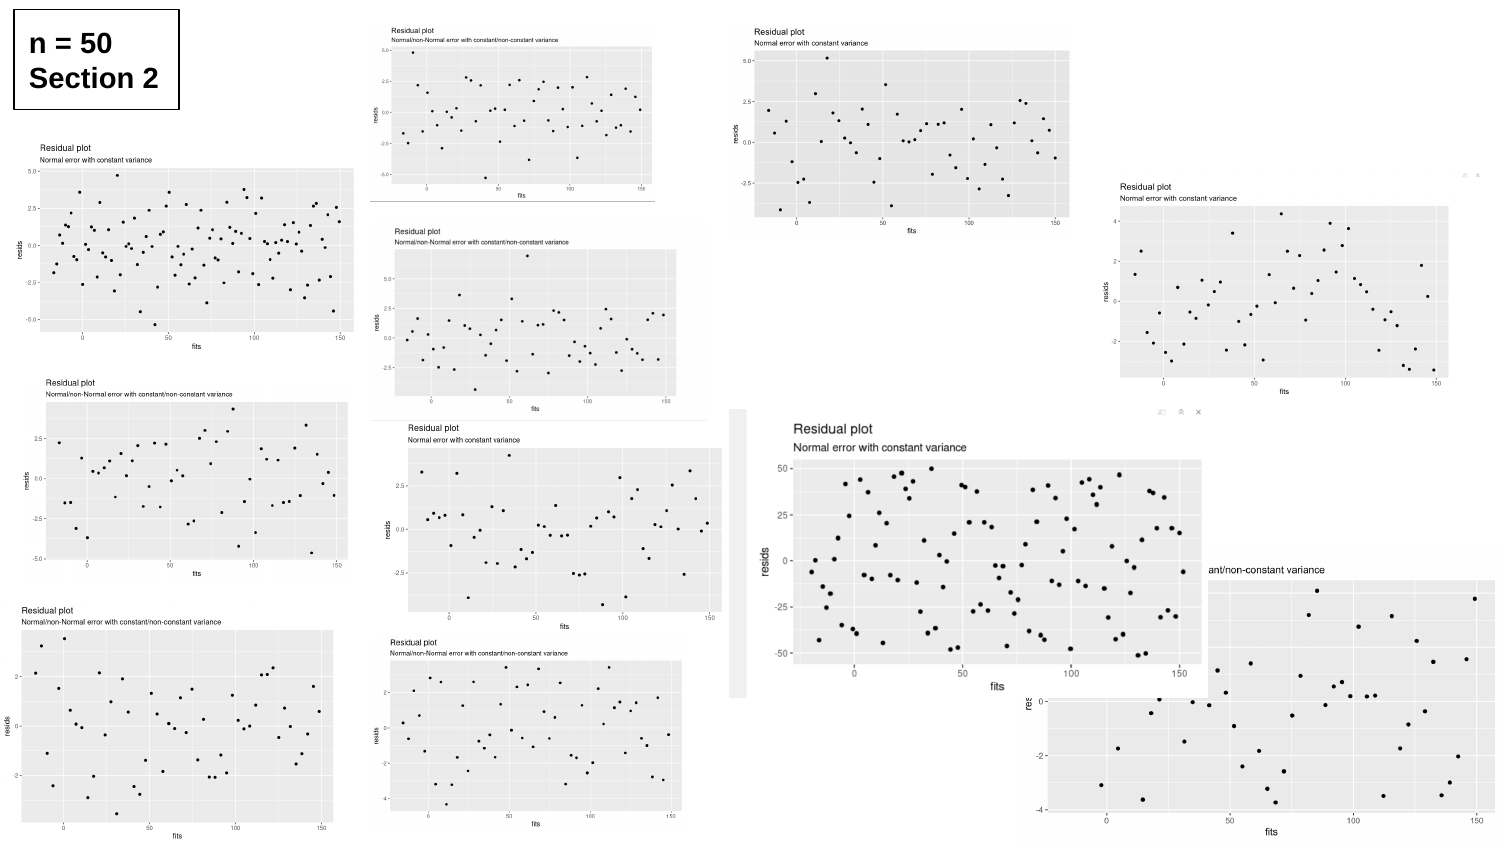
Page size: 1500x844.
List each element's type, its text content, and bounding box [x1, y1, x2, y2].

picture [0, 602, 337, 844]
picture [13, 141, 357, 354]
picture [370, 222, 725, 634]
picture [370, 636, 685, 831]
picture [1094, 173, 1481, 403]
picture [729, 25, 1073, 238]
picture [729, 408, 1500, 844]
picture [20, 376, 351, 581]
picture [370, 25, 655, 202]
text_box n = 50 Section 2 [13, 9, 179, 110]
